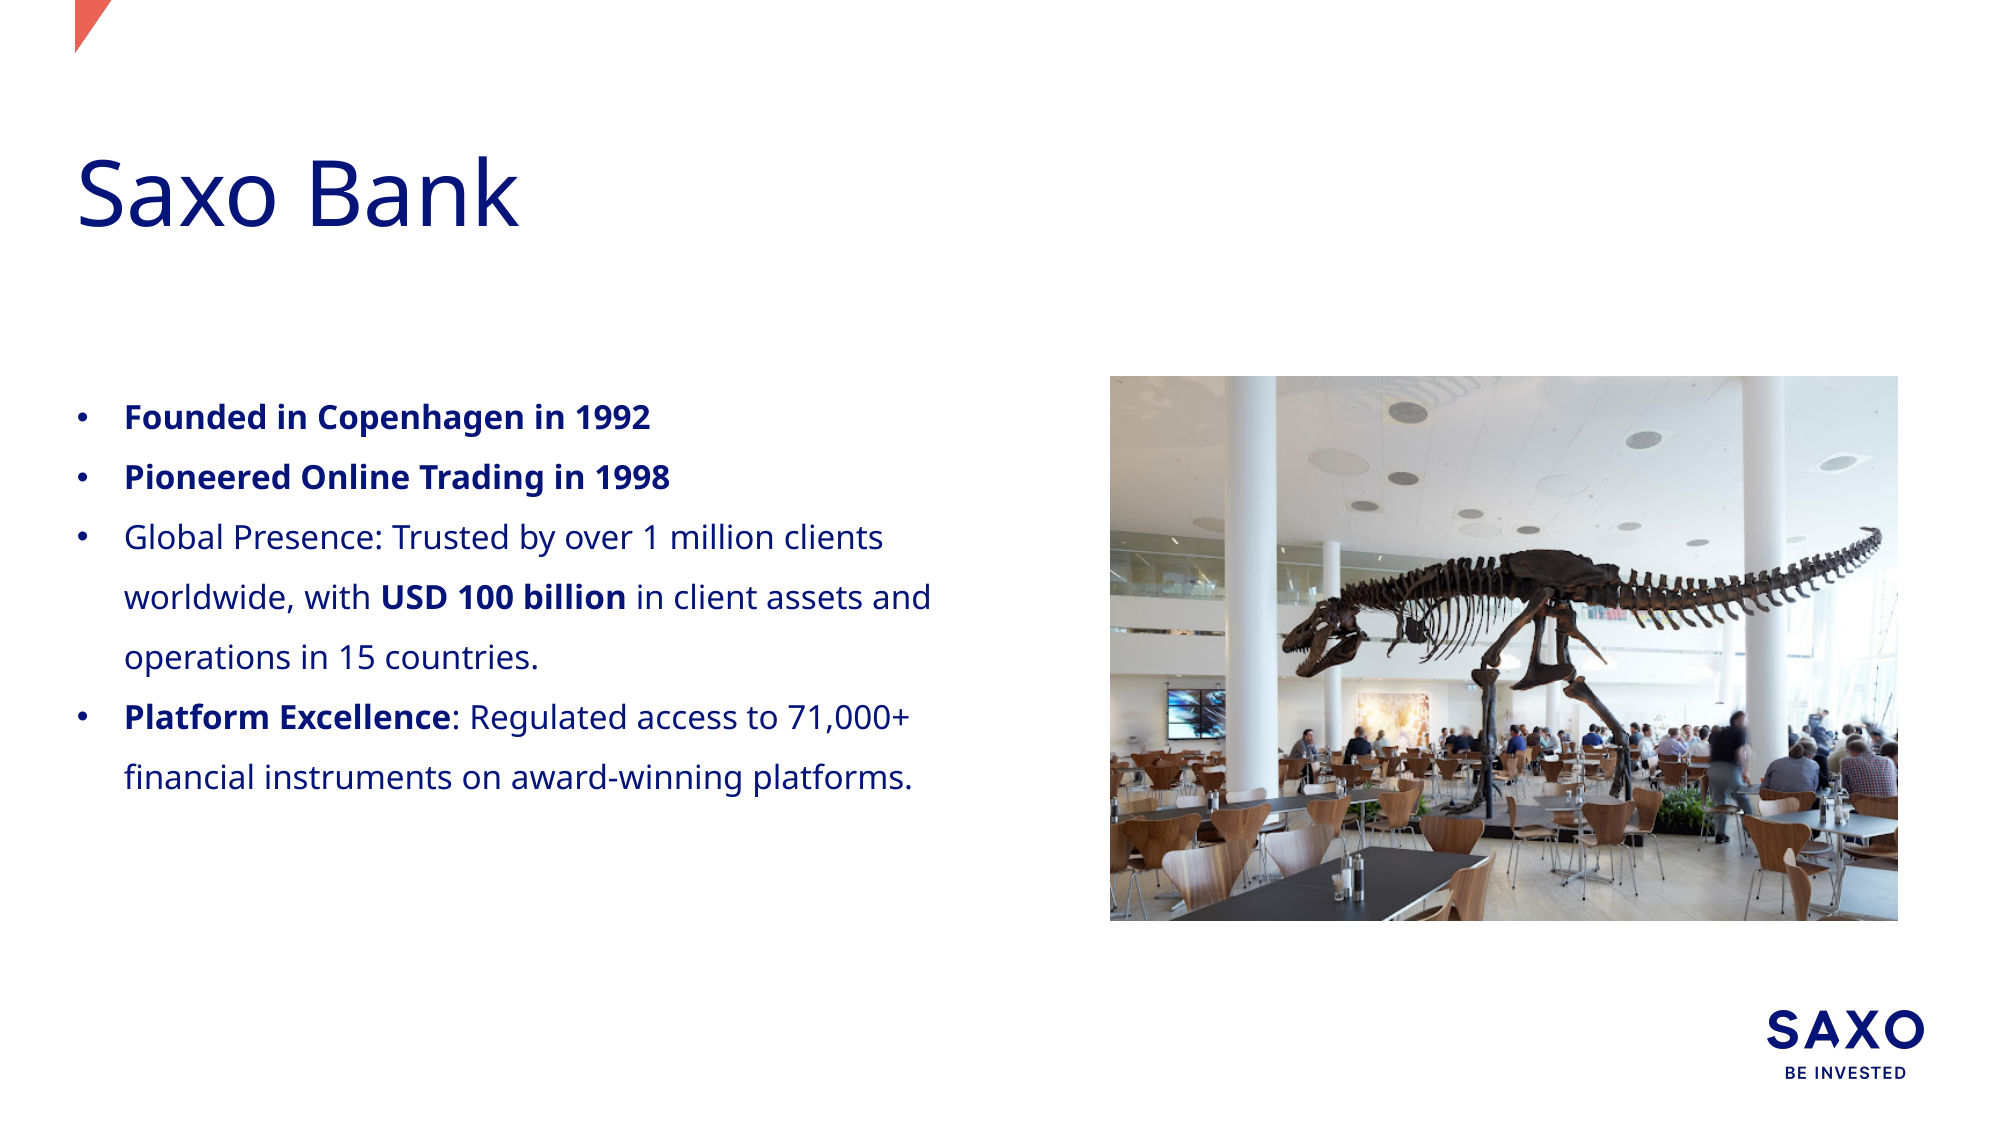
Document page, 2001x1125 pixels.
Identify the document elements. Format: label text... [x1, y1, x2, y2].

title Saxo Bank [76, 147, 1000, 266]
picture [1110, 376, 1898, 921]
picture [1767, 1010, 1924, 1079]
list Founded in Copenhagen in 1992 Pioneered Online Trading in 1998 Global Presence: Trusted by over 1 million clients worldwide, with USD 100 billion in client assets and operations in 15 countries. Platform Excellence: Regulated access to 71,000+ financial instruments on award-winning platforms. [76, 376, 1000, 951]
picture [75, 0, 112, 53]
